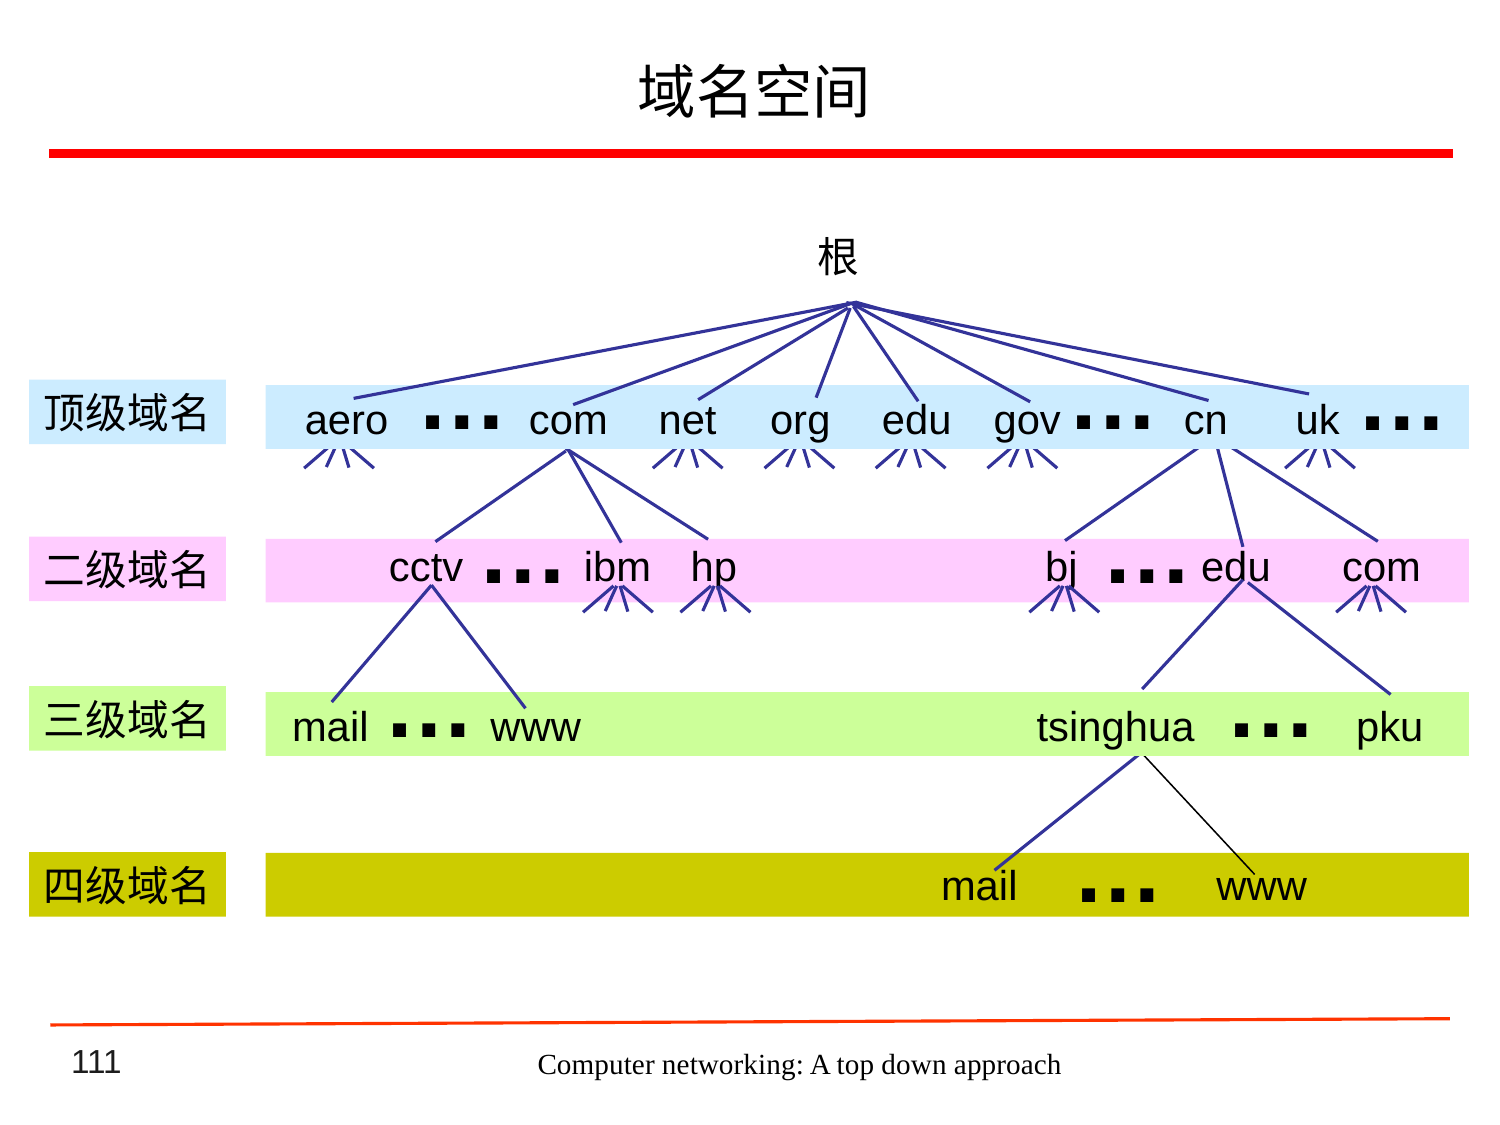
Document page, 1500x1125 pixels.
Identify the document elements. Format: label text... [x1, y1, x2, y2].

text_box 根 [785, 220, 892, 292]
footer Computer networking: A top down approach [512, 1037, 1088, 1089]
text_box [29, 301, 1470, 457]
title 域名空间 [52, 37, 1457, 143]
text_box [29, 770, 1470, 929]
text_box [29, 579, 1470, 764]
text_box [29, 462, 1470, 579]
